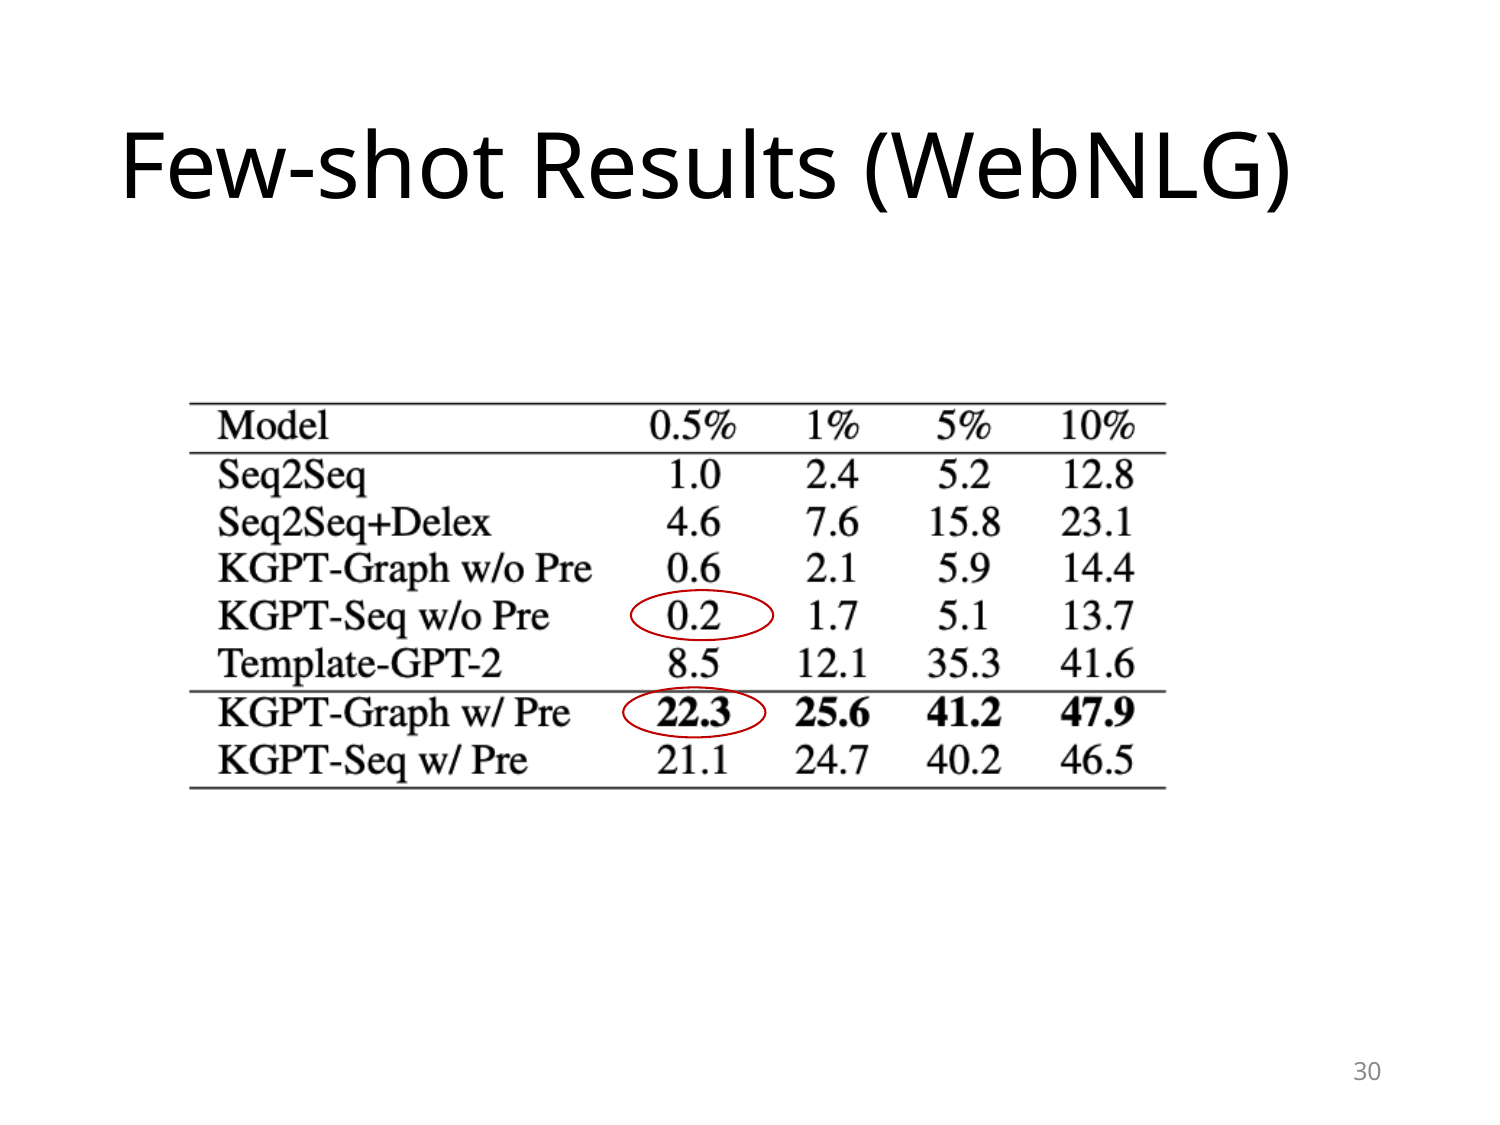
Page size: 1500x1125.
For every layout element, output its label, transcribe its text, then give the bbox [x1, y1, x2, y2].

slide_number 30 [1059, 1042, 1397, 1103]
title Few-shot Results (WebNLG) [103, 59, 1397, 278]
picture [146, 357, 1229, 824]
